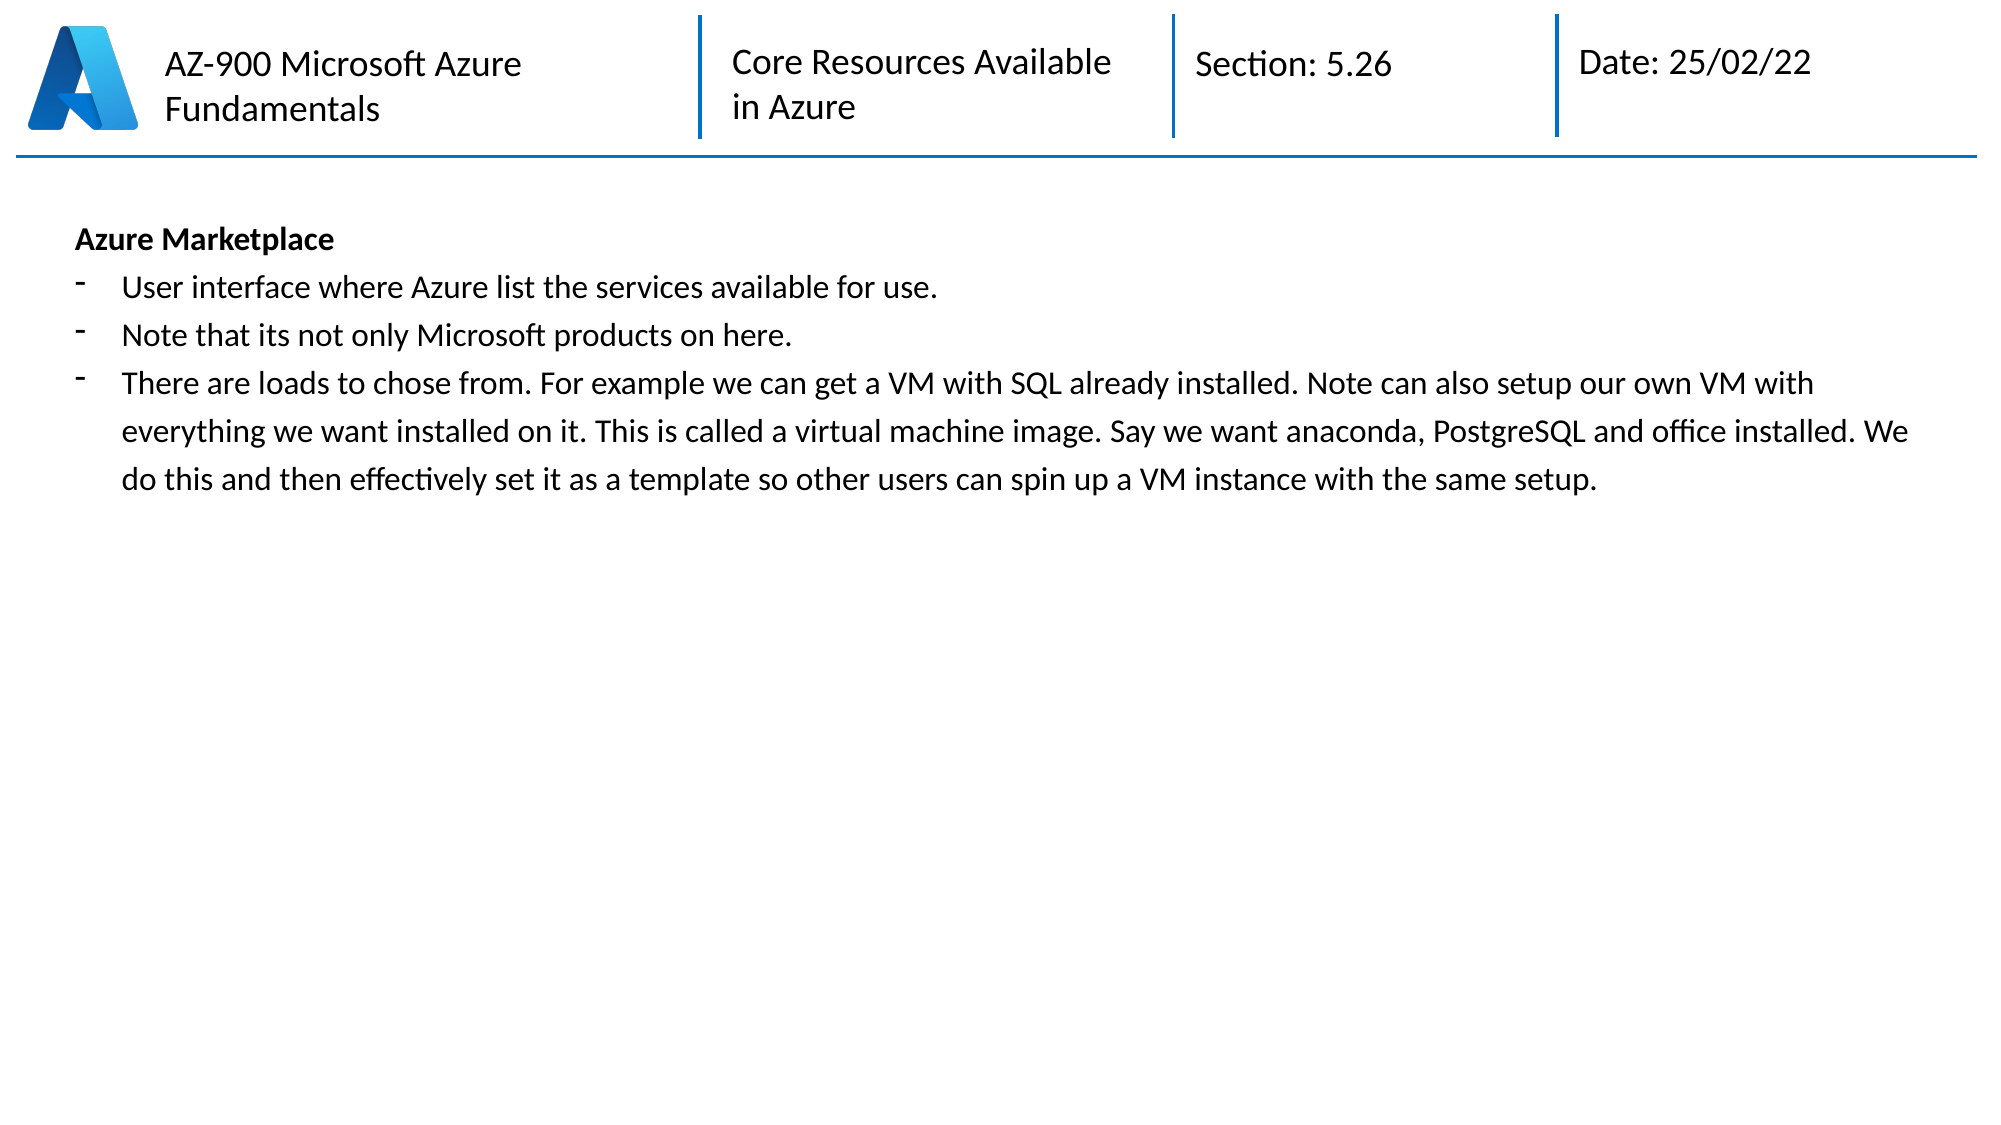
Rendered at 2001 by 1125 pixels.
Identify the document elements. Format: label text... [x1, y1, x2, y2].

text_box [16, 13, 1978, 157]
text_box Azure Marketplace User interface where Azure list the services available for use. Note that its not only Microsoft products on here. There are loads to chose from. For example we can get a VM with SQL already installed. Note can also setup our own VM with everything we want installed on it. This is called a virtual machine image. Say we want anaconda, PostgreSQL and office installed. We do this and then effectively set it as a template so other users can spin up a VM instance with the same setup. [60, 202, 1967, 505]
picture [23, 18, 143, 138]
